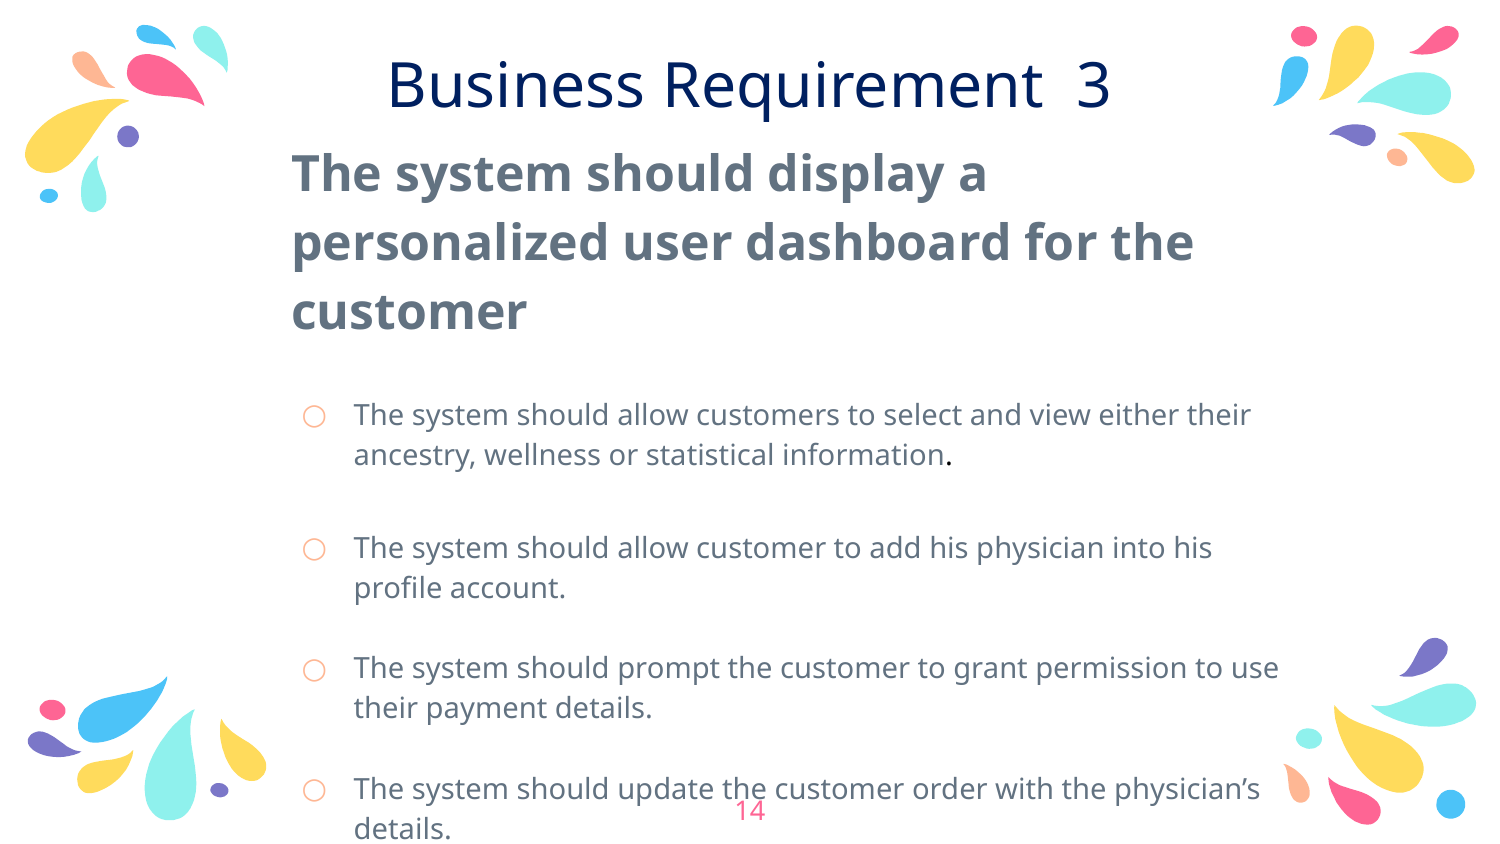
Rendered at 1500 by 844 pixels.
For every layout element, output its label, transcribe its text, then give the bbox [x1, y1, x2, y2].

title Business Requirement 3 [247, 12, 1253, 132]
slide_number 14 [705, 779, 795, 844]
list The system should display a personalized user dashboard for the customer The system should allow customers to select and view either their ancestry, wellness or statistical information. The system should allow customer to add his physician into his profile account. The system should prompt the customer to grant permission to use their payment details. The system should update the customer order with the physician’s details. [203, 132, 1297, 799]
